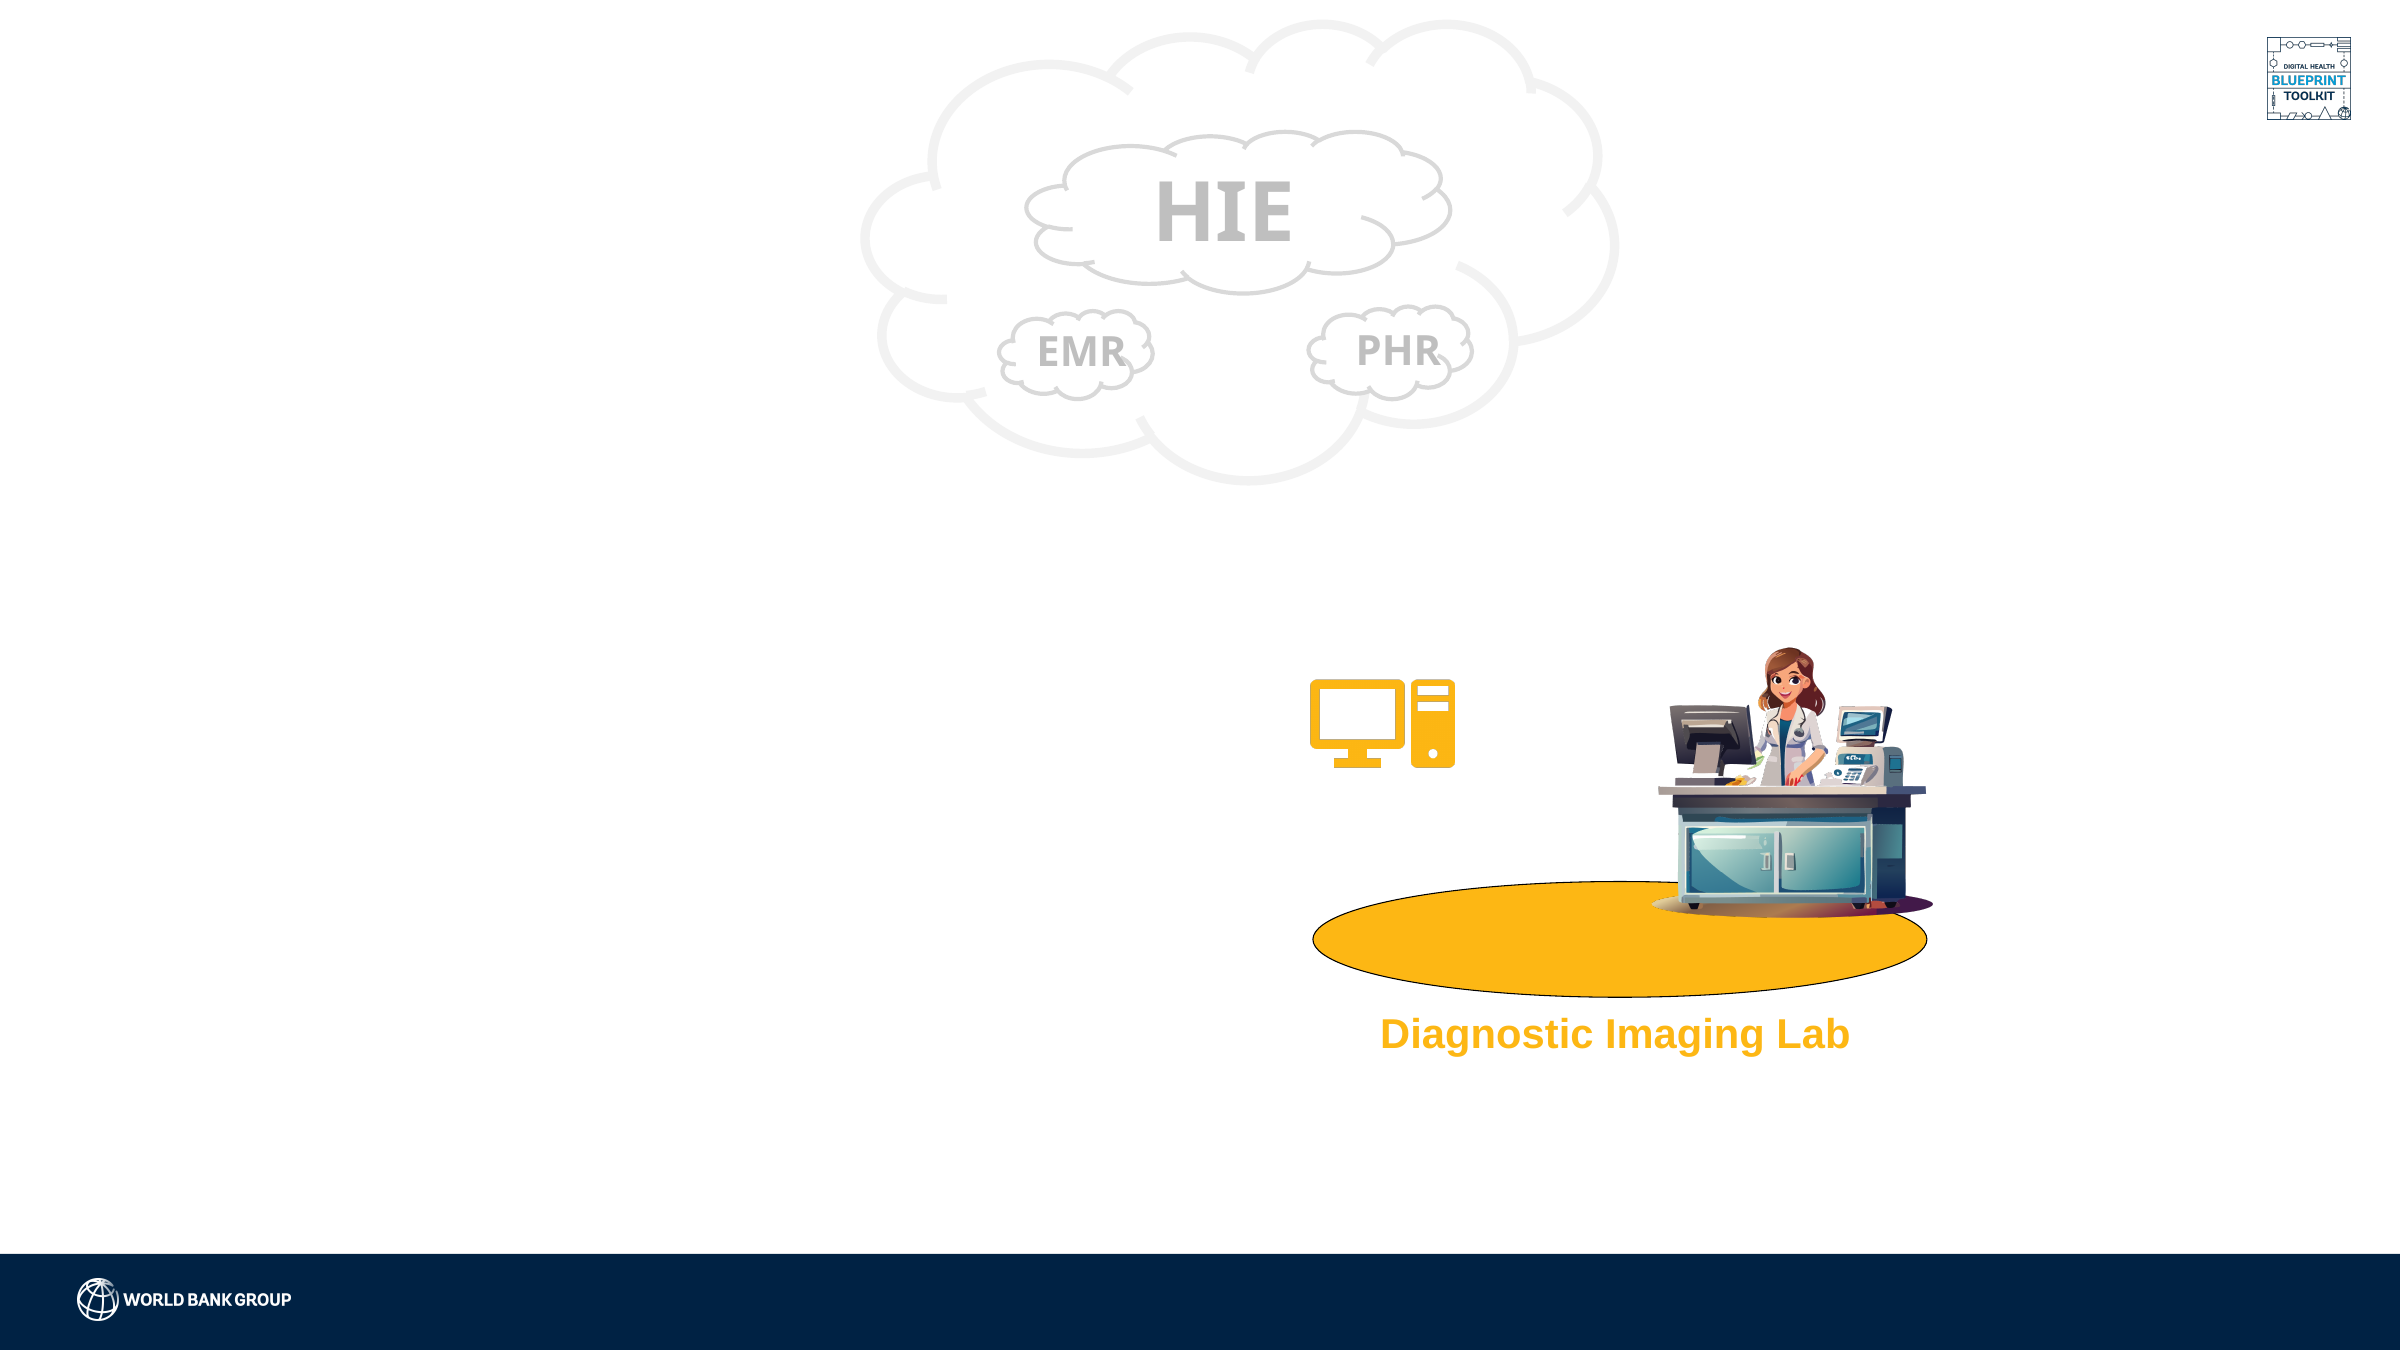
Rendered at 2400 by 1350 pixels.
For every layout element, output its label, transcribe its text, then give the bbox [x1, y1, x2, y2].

text_box PHR [1340, 316, 1457, 381]
text_box [1050, 308, 1136, 317]
text_box [862, 22, 1617, 483]
text_box [996, 320, 1131, 402]
text_box EMR [1021, 317, 1142, 382]
text_box [1306, 304, 1455, 402]
picture [2267, 37, 2351, 120]
picture [1651, 647, 1933, 918]
picture [77, 1278, 291, 1321]
text_box Diagnostic Imaging Lab [1365, 999, 1866, 1065]
text_box [1457, 317, 1475, 372]
picture [1307, 647, 1459, 799]
text_box [1142, 322, 1155, 372]
text_box HIE [1024, 129, 1453, 296]
text_box [1310, 879, 1929, 999]
